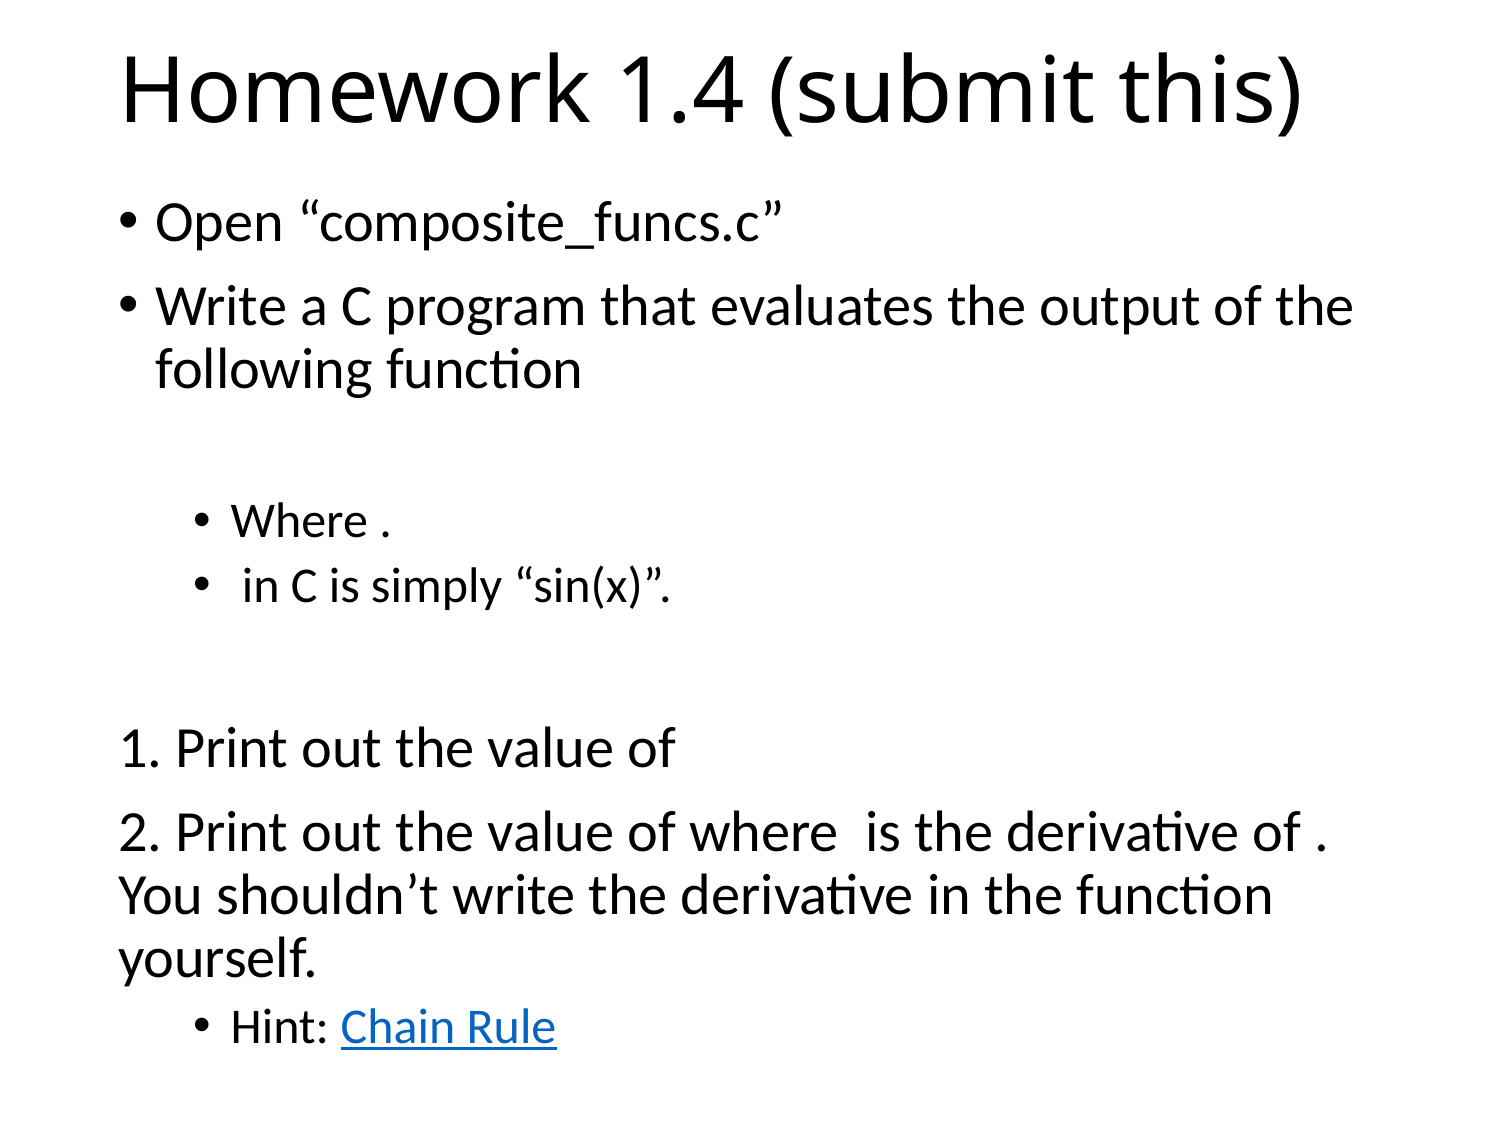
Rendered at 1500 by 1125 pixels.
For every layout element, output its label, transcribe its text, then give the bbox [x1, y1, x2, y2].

title Homework 1.4 (submit this) [103, 27, 1397, 159]
